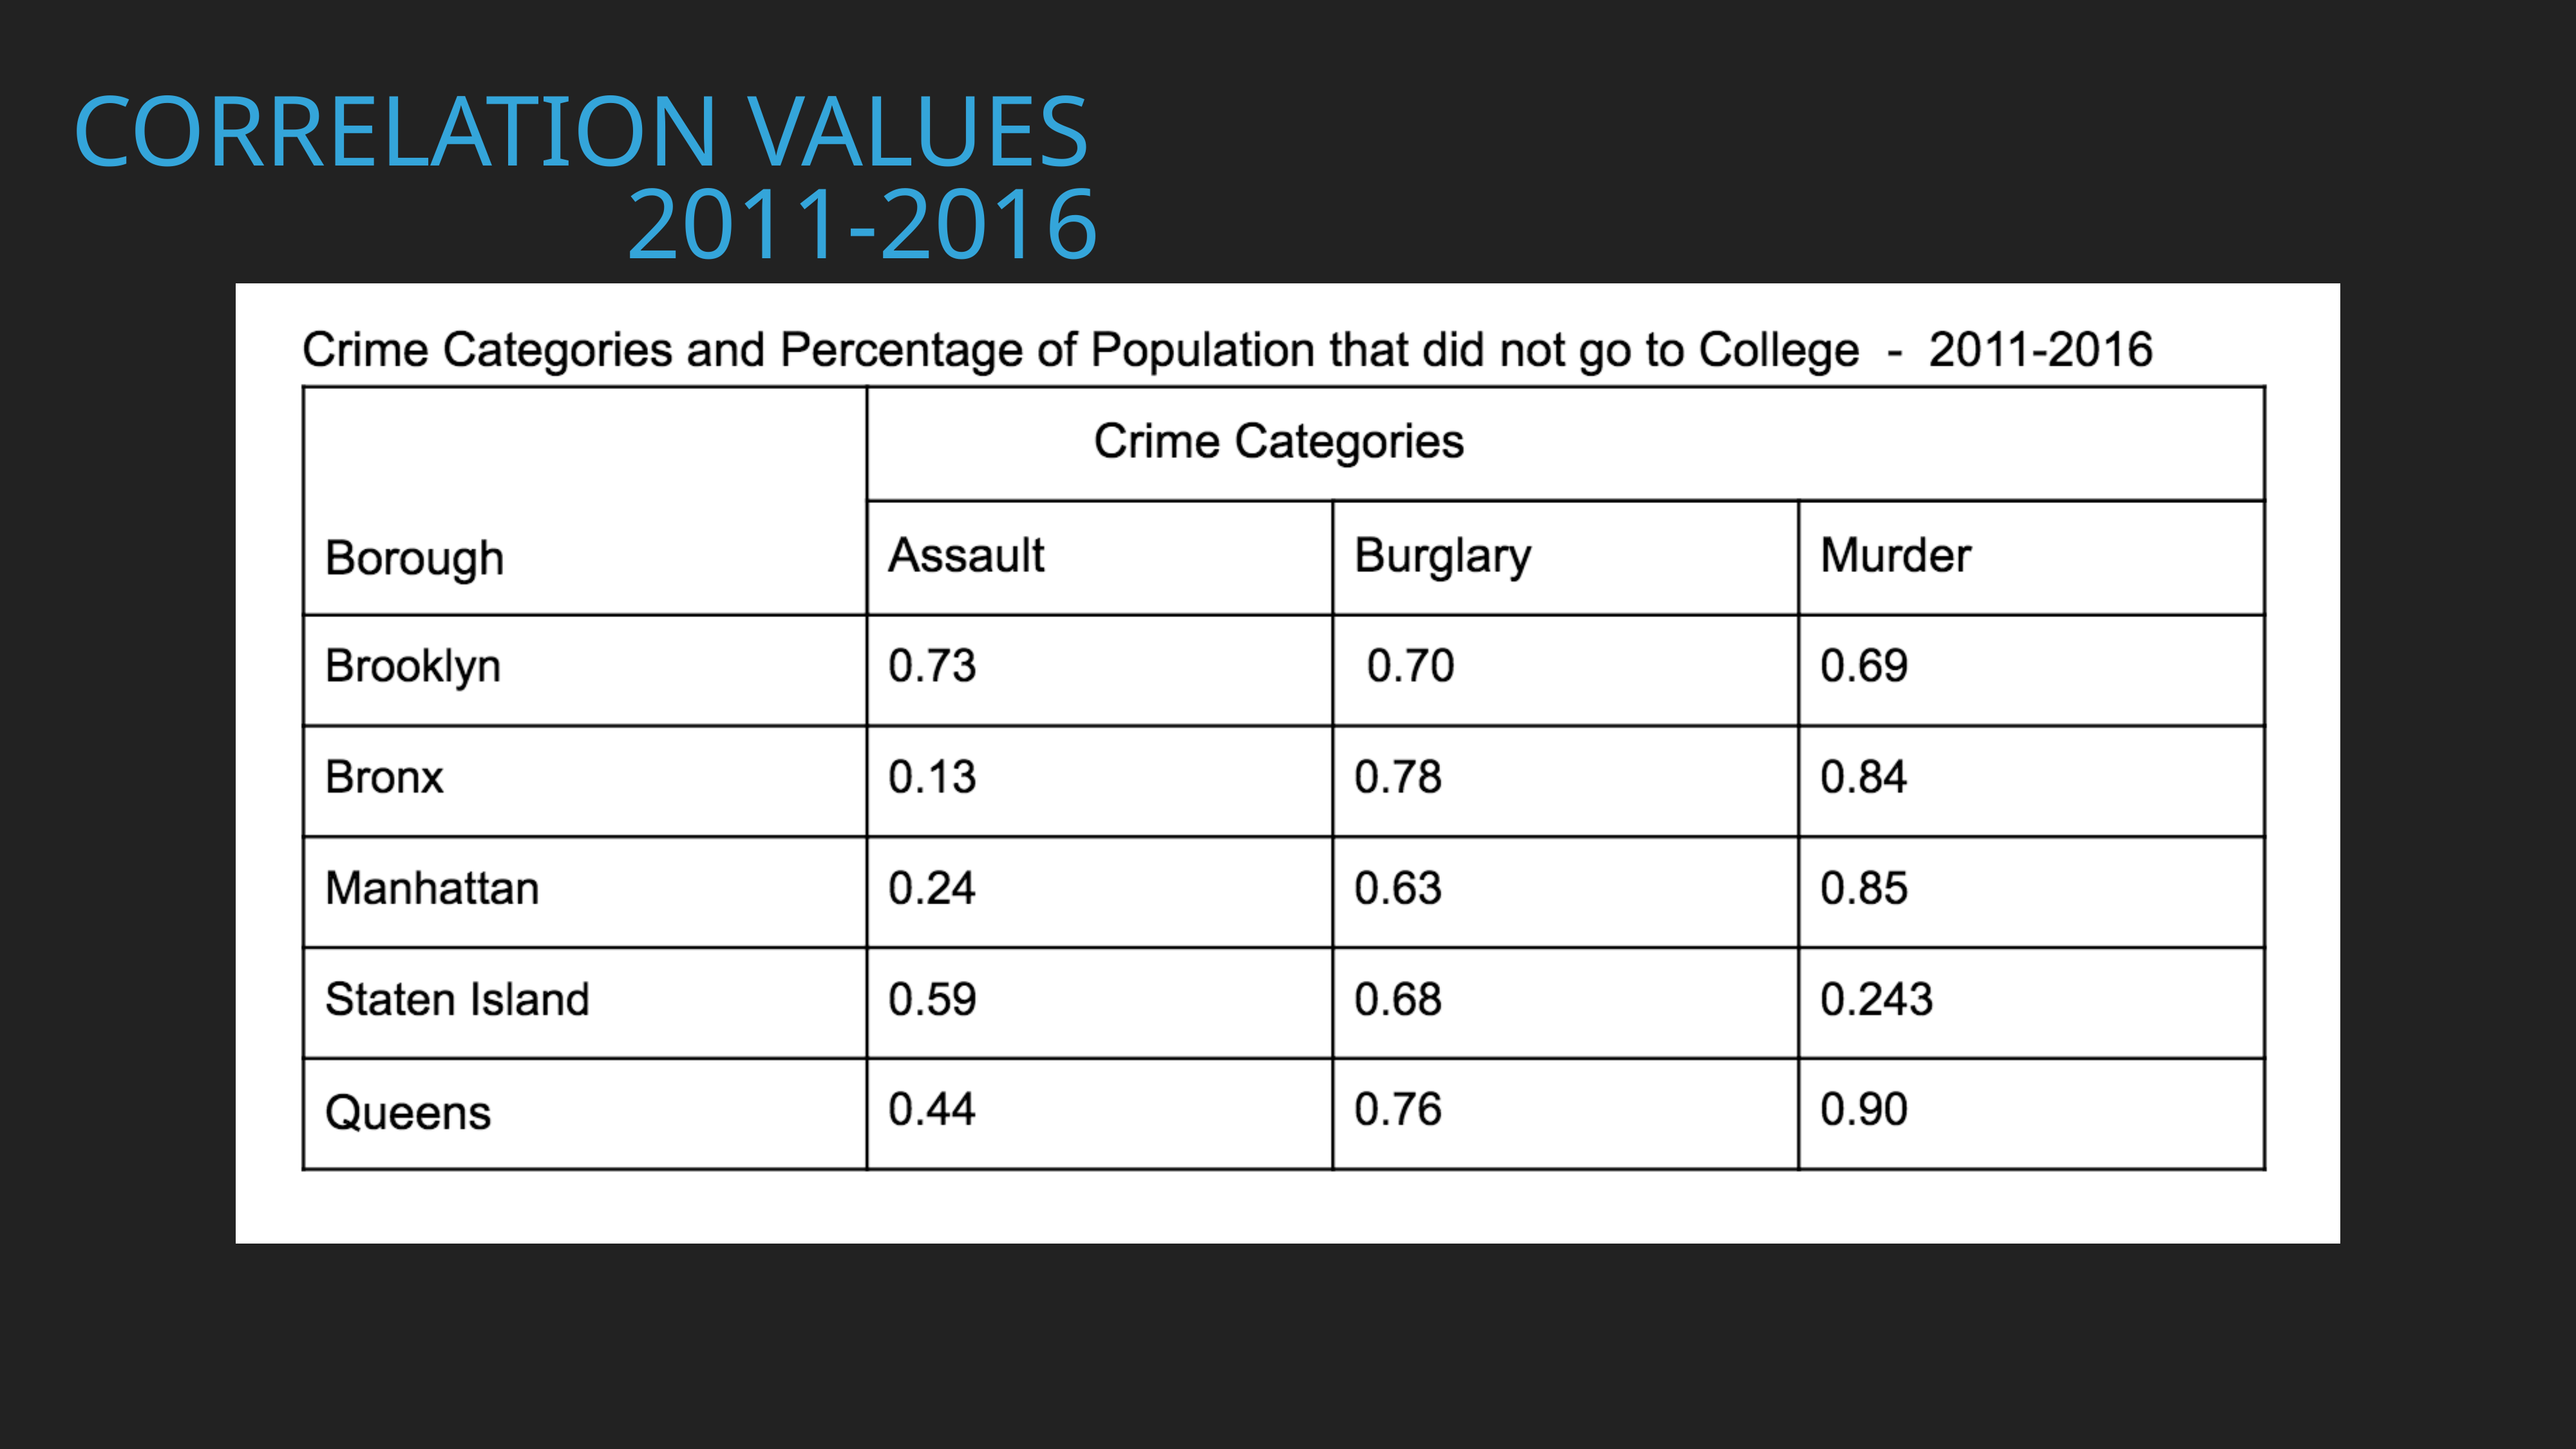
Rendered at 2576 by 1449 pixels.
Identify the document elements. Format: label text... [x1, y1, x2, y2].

title Correlation values 2011-2016 [39, 85, 2456, 194]
picture [236, 283, 2340, 1244]
